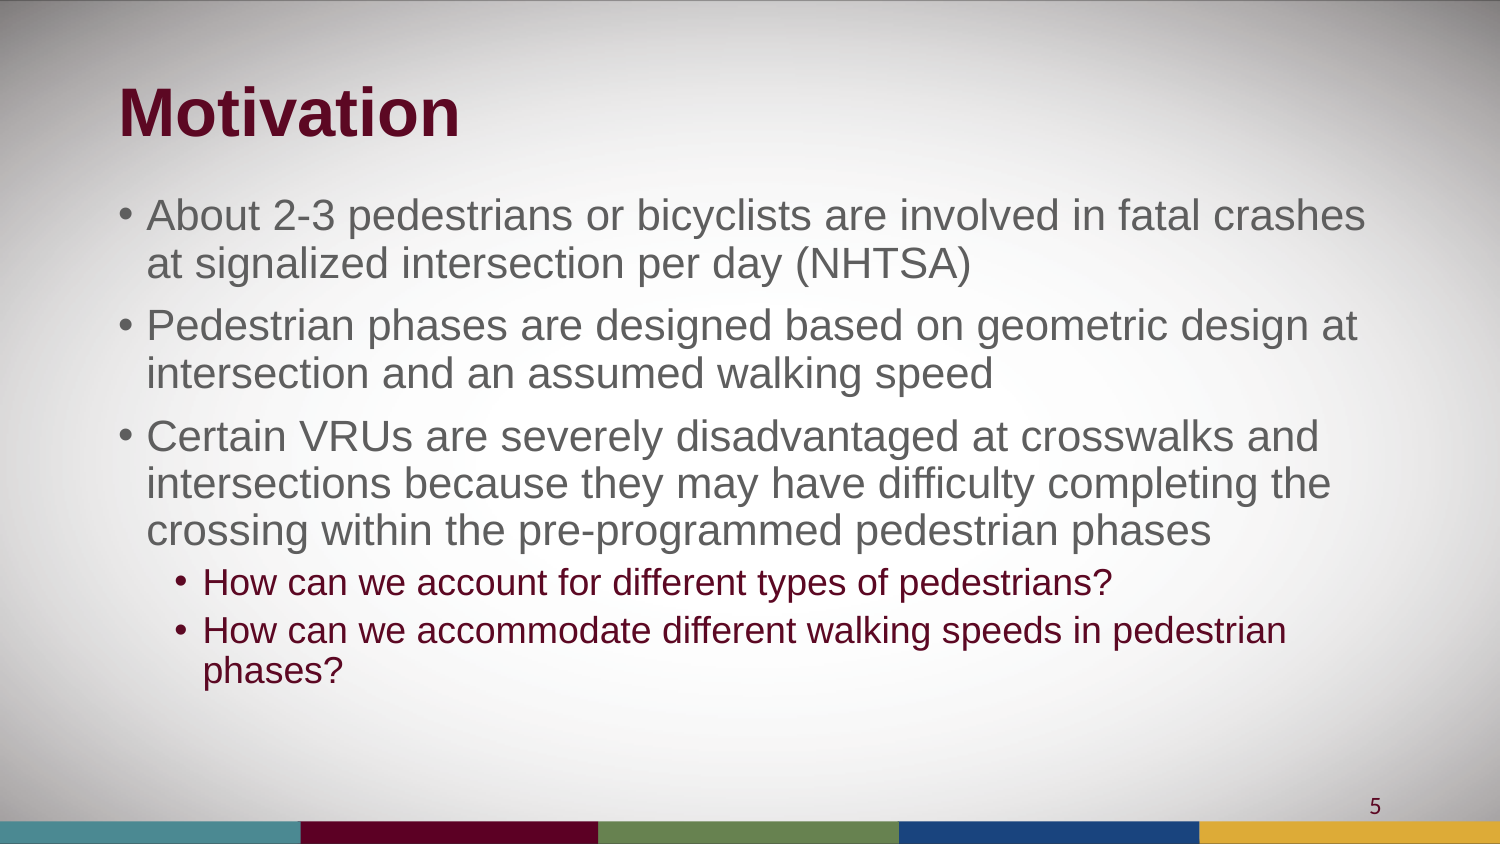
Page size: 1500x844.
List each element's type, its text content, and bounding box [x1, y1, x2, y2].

list About 2-3 pedestrians or bicyclists are involved in fatal crashes at signalized intersection per day (NHTSA) Pedestrian phases are designed based on geometric design at intersection and an assumed walking speed Certain VRUs are severely disadvantaged at crosswalks and intersections because they may have difficulty completing the crossing within the pre-programmed pedestrian phases How can we account for different types of pedestrians? How can we accommodate different walking speeds in pedestrian phases? [103, 185, 1397, 812]
picture [0, 0, 1500, 821]
title Motivation [103, 32, 1397, 185]
slide_number 5 [1059, 782, 1397, 828]
